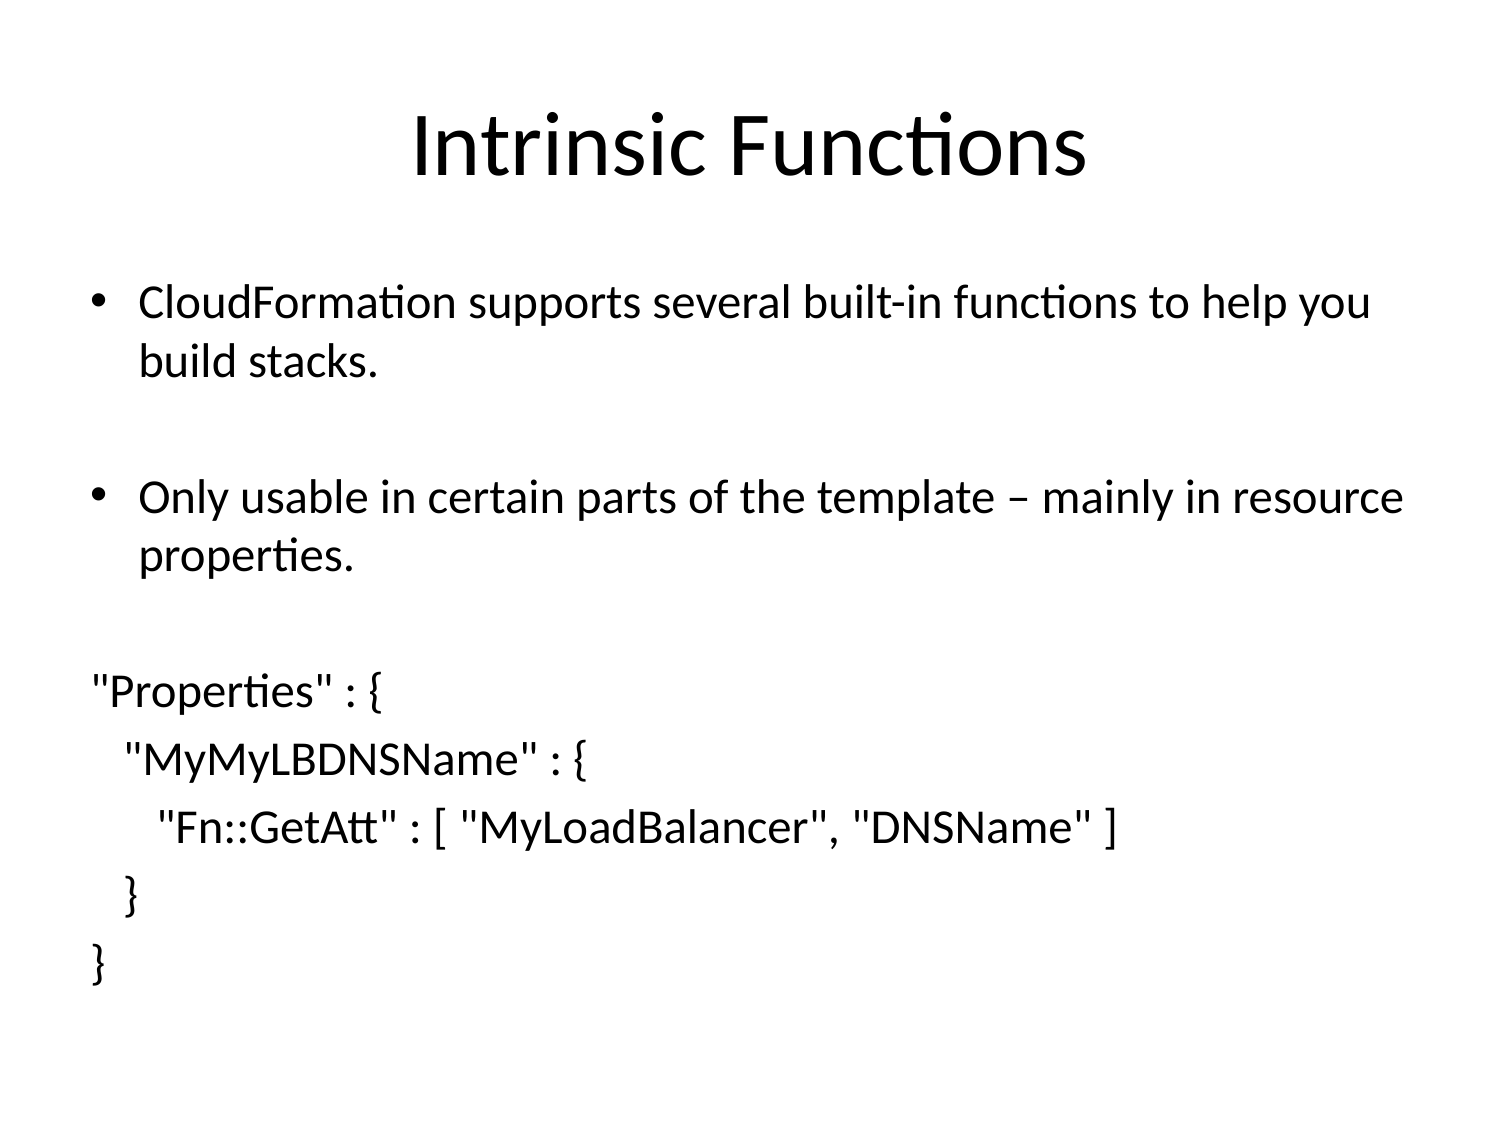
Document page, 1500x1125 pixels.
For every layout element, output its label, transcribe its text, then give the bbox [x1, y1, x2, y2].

list CloudFormation supports several built-in functions to help you build stacks. Only usable in certain parts of the template – mainly in resource properties. "Properties" : { "MyMyLBDNSName" : { "Fn::GetAtt" : [ "MyLoadBalancer", "DNSName" ] } } [75, 262, 1425, 1005]
title Intrinsic Functions [75, 45, 1425, 233]
